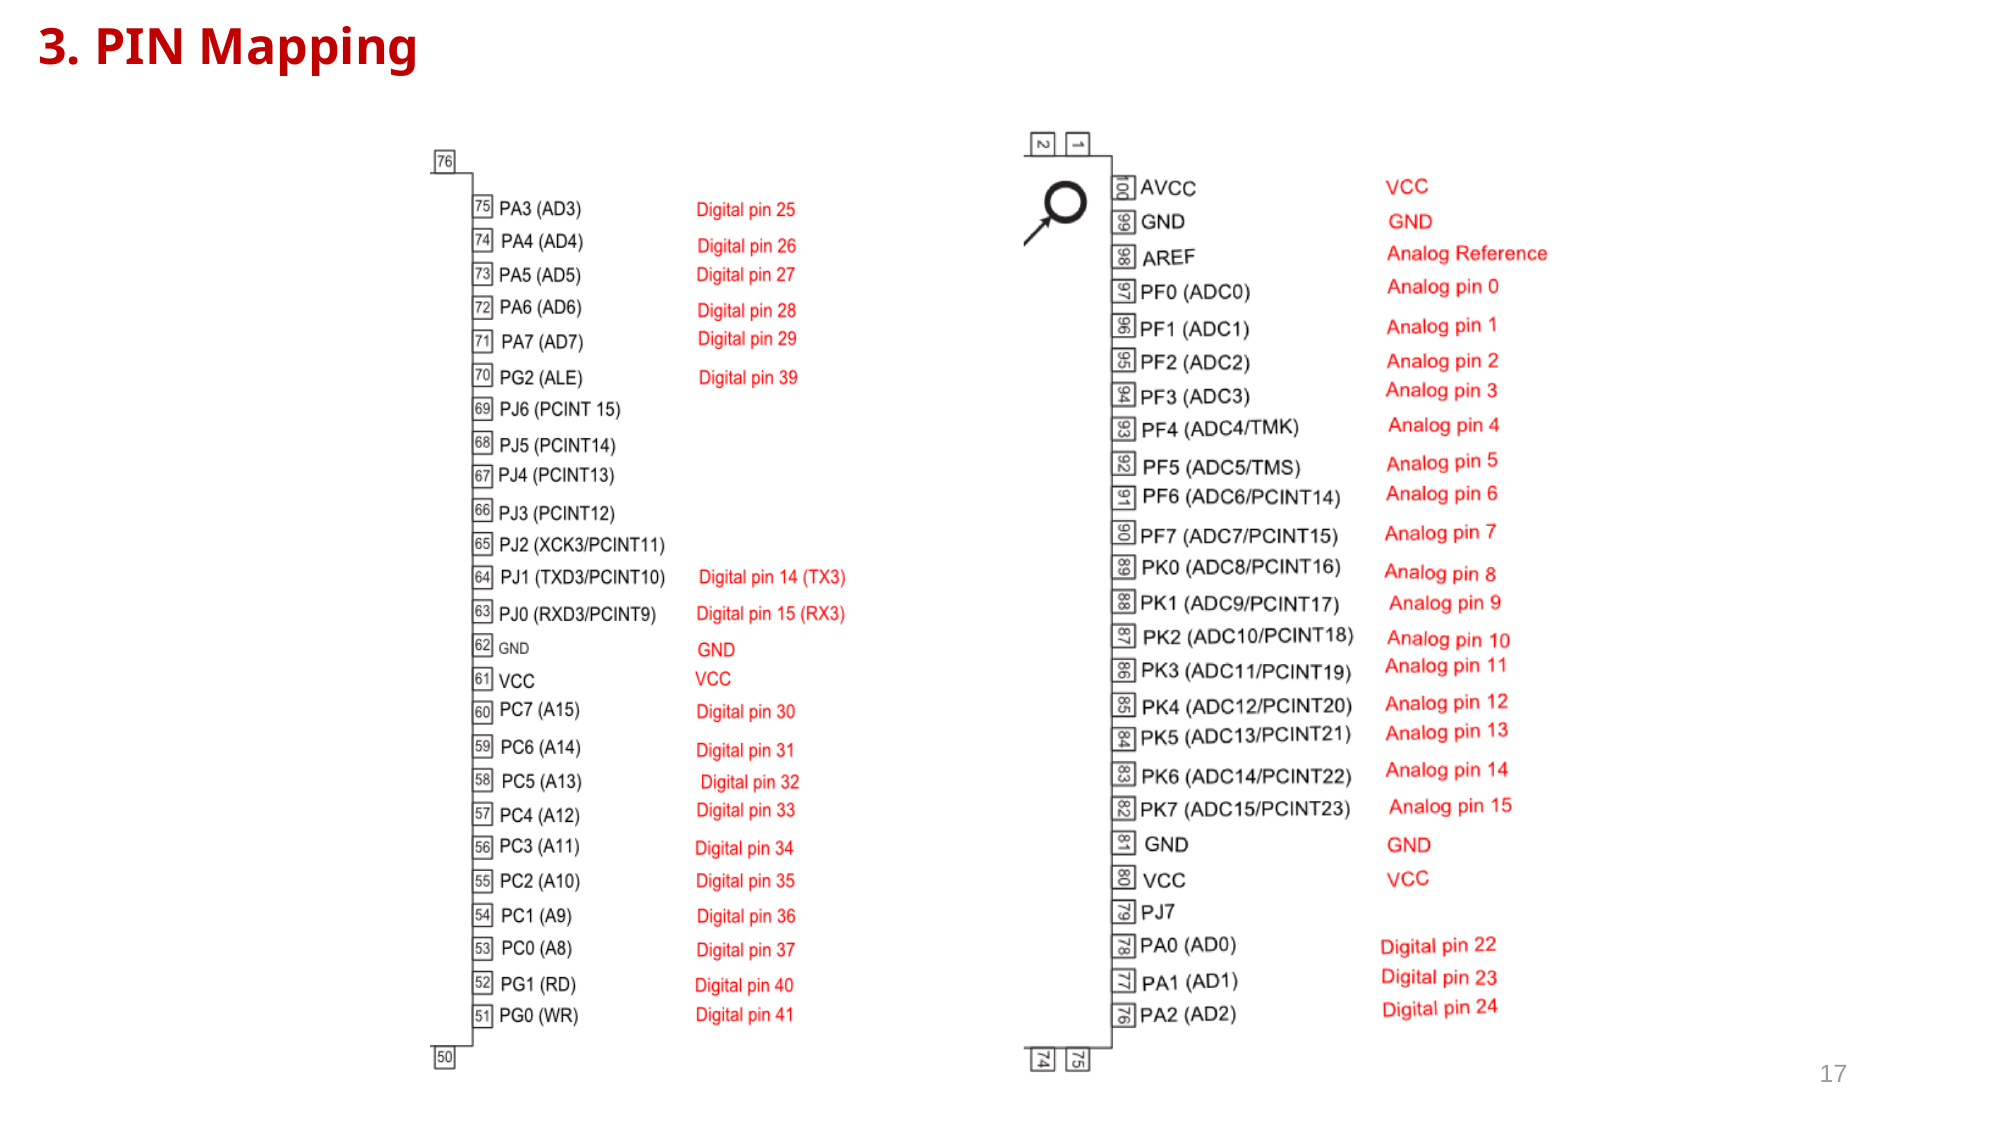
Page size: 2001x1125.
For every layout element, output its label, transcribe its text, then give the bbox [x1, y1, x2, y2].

title 3. PIN Mapping [23, 7, 1630, 90]
picture [430, 115, 1777, 1077]
slide_number 17 [1412, 1042, 1863, 1103]
